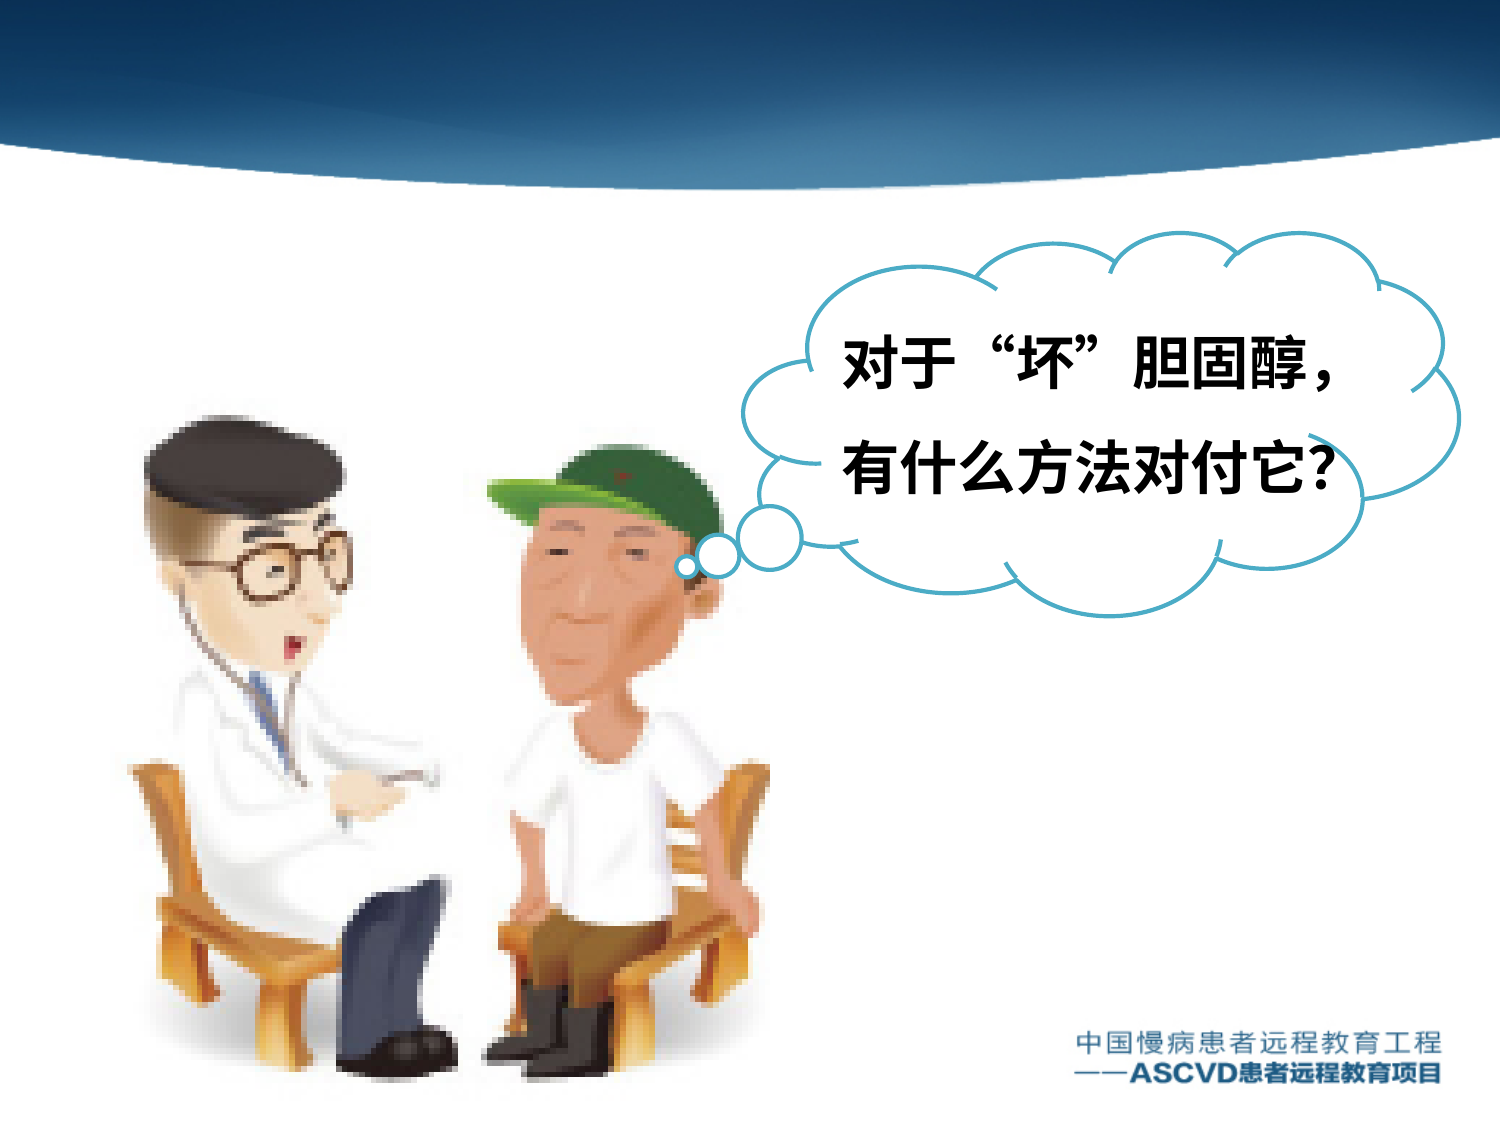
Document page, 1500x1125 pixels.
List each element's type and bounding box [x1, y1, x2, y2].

text_box [675, 232, 1460, 617]
picture [0, 0, 1500, 1125]
